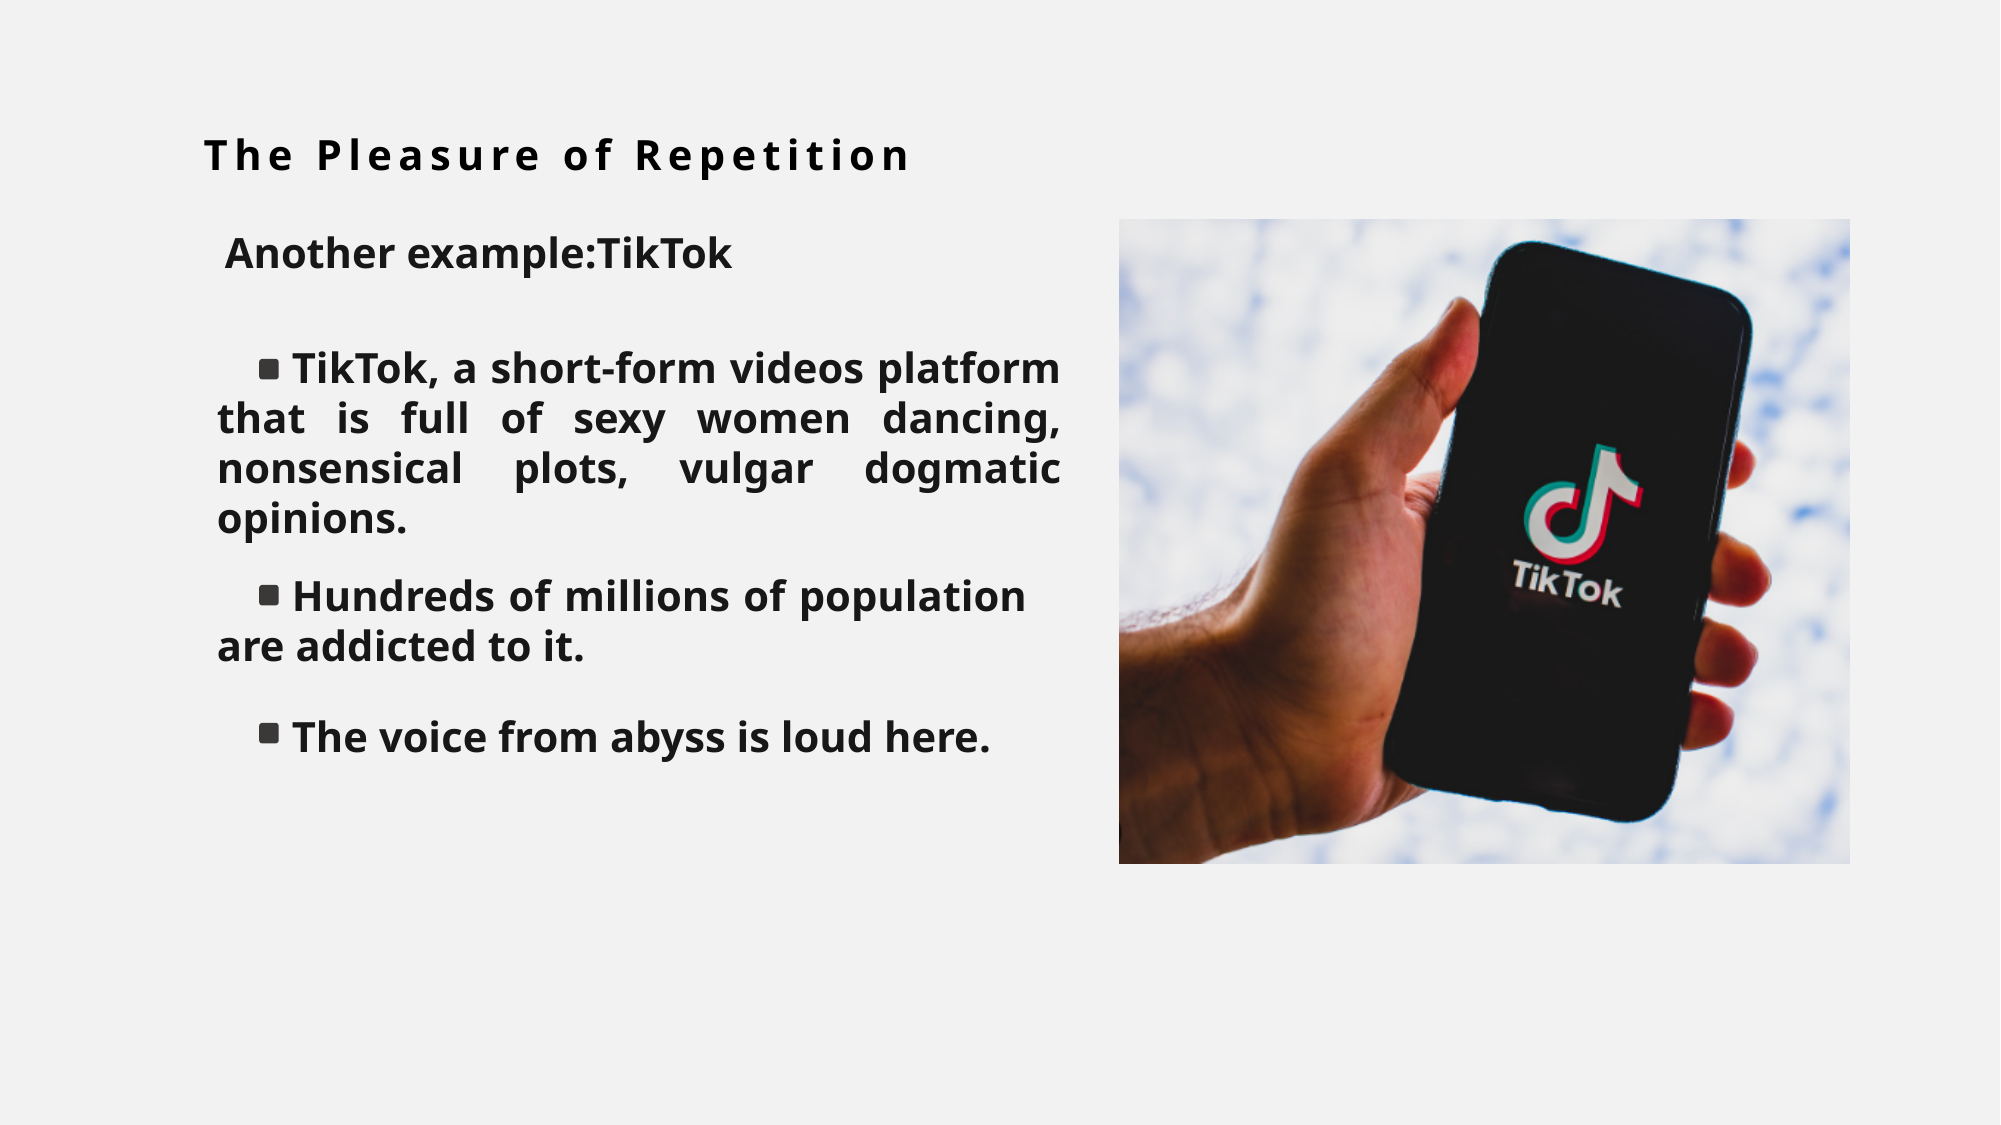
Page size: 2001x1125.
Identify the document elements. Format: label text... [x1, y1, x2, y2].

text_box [202, 703, 1043, 809]
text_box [202, 334, 1077, 563]
text_box Another example:TikTok [210, 219, 941, 288]
text_box The Pleasure of Repetition [189, 121, 1339, 186]
picture [1119, 219, 1850, 864]
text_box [202, 562, 1043, 668]
